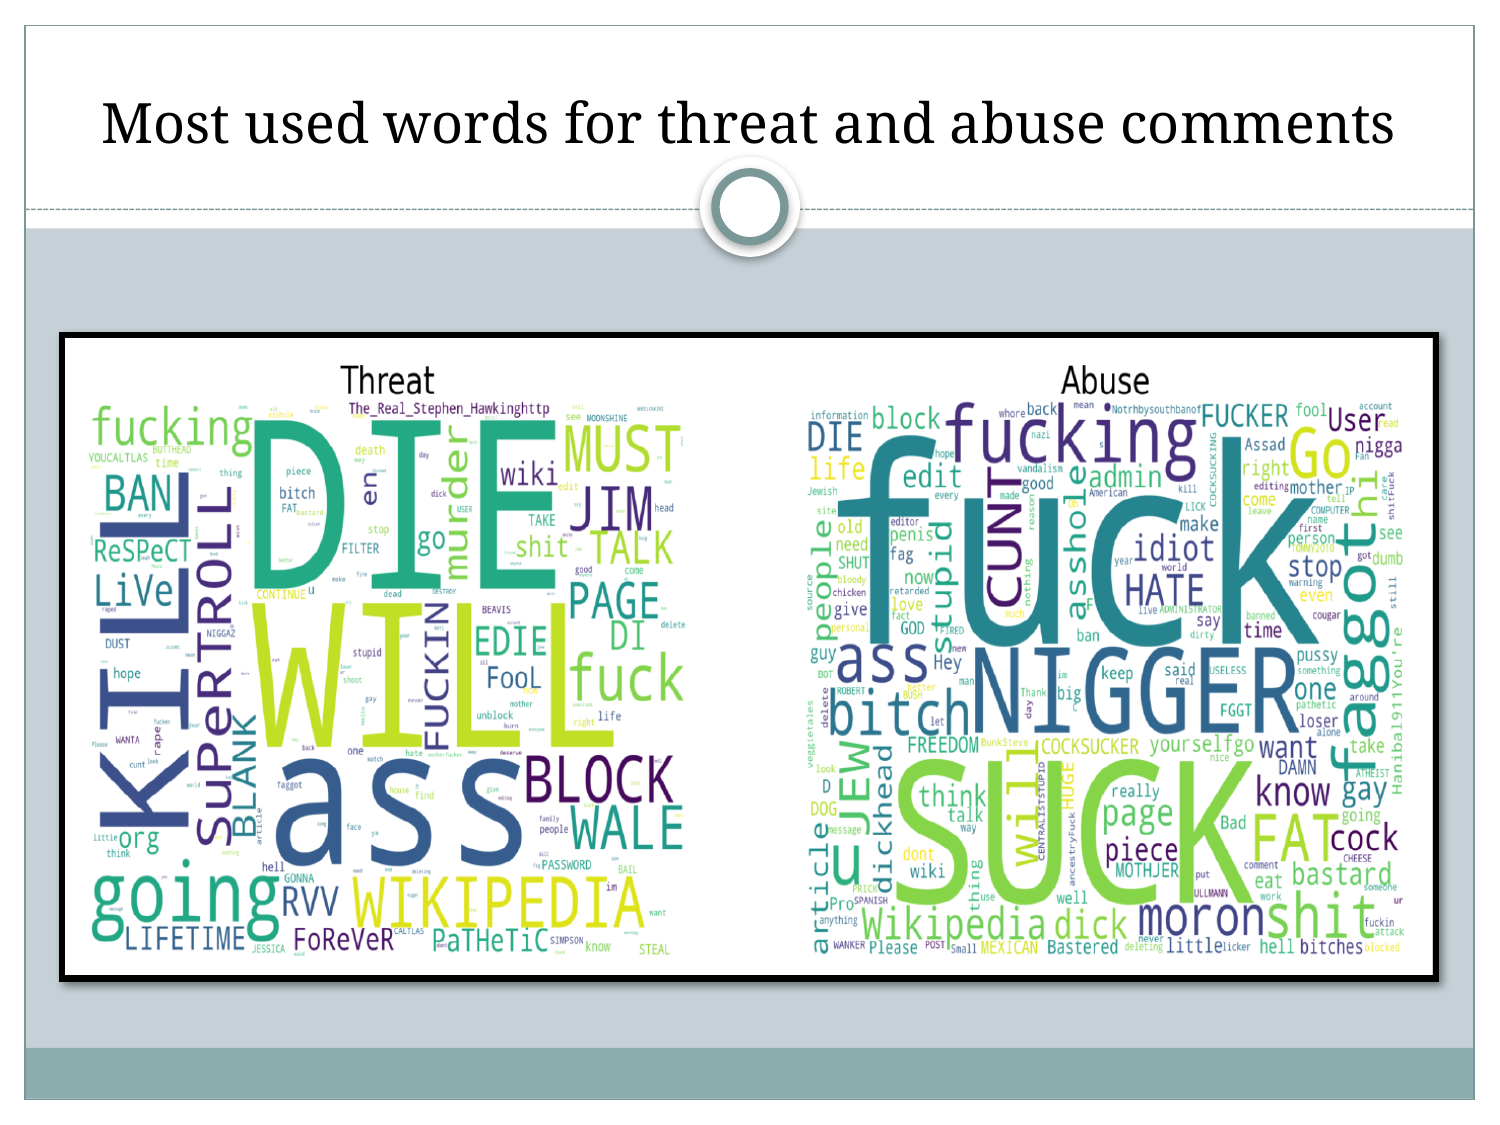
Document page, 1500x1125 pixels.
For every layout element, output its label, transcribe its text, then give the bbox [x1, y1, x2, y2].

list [64, 337, 1433, 976]
title Most used words for threat and abuse comments [49, 37, 1450, 162]
